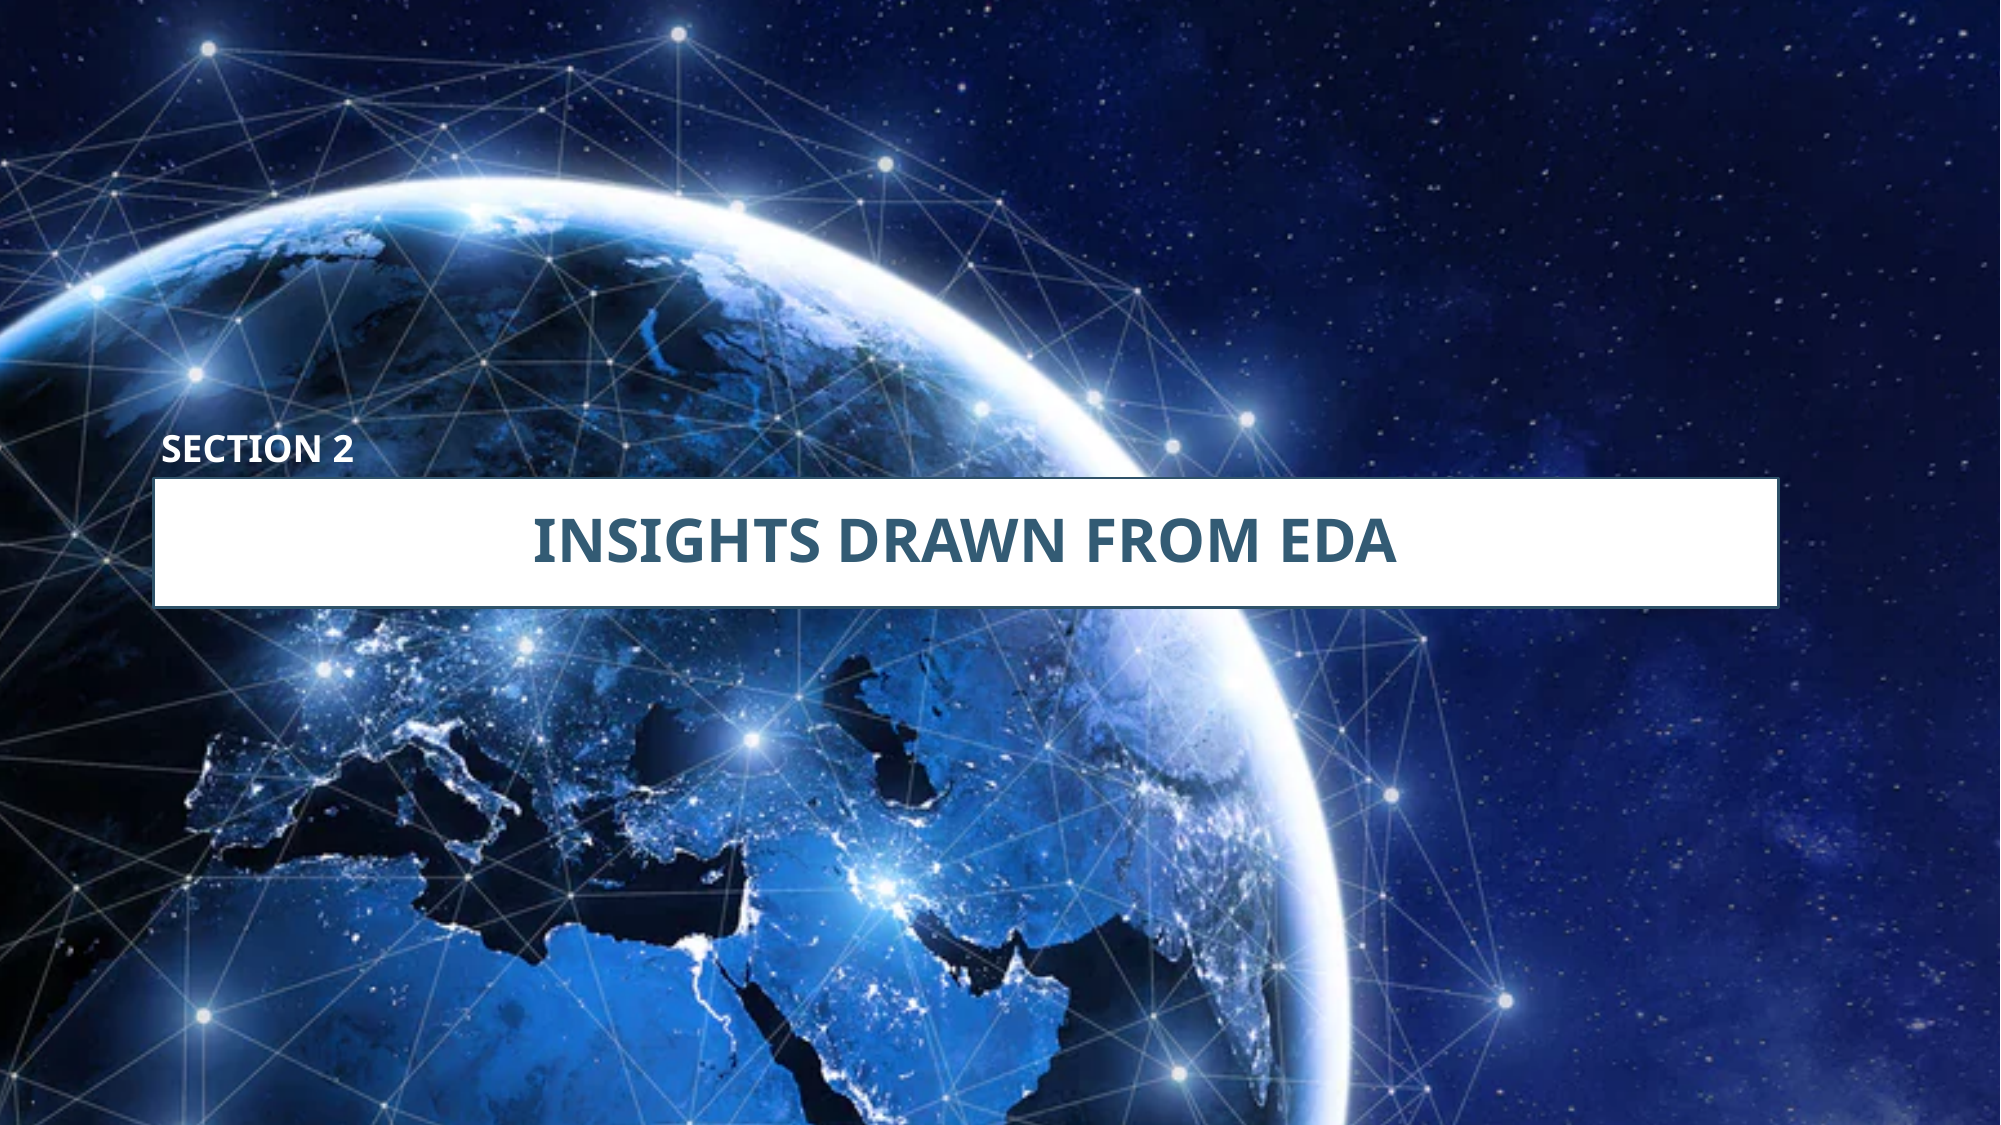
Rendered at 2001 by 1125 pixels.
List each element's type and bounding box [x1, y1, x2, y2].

picture [0, 0, 2000, 1125]
text_box [153, 477, 1779, 608]
